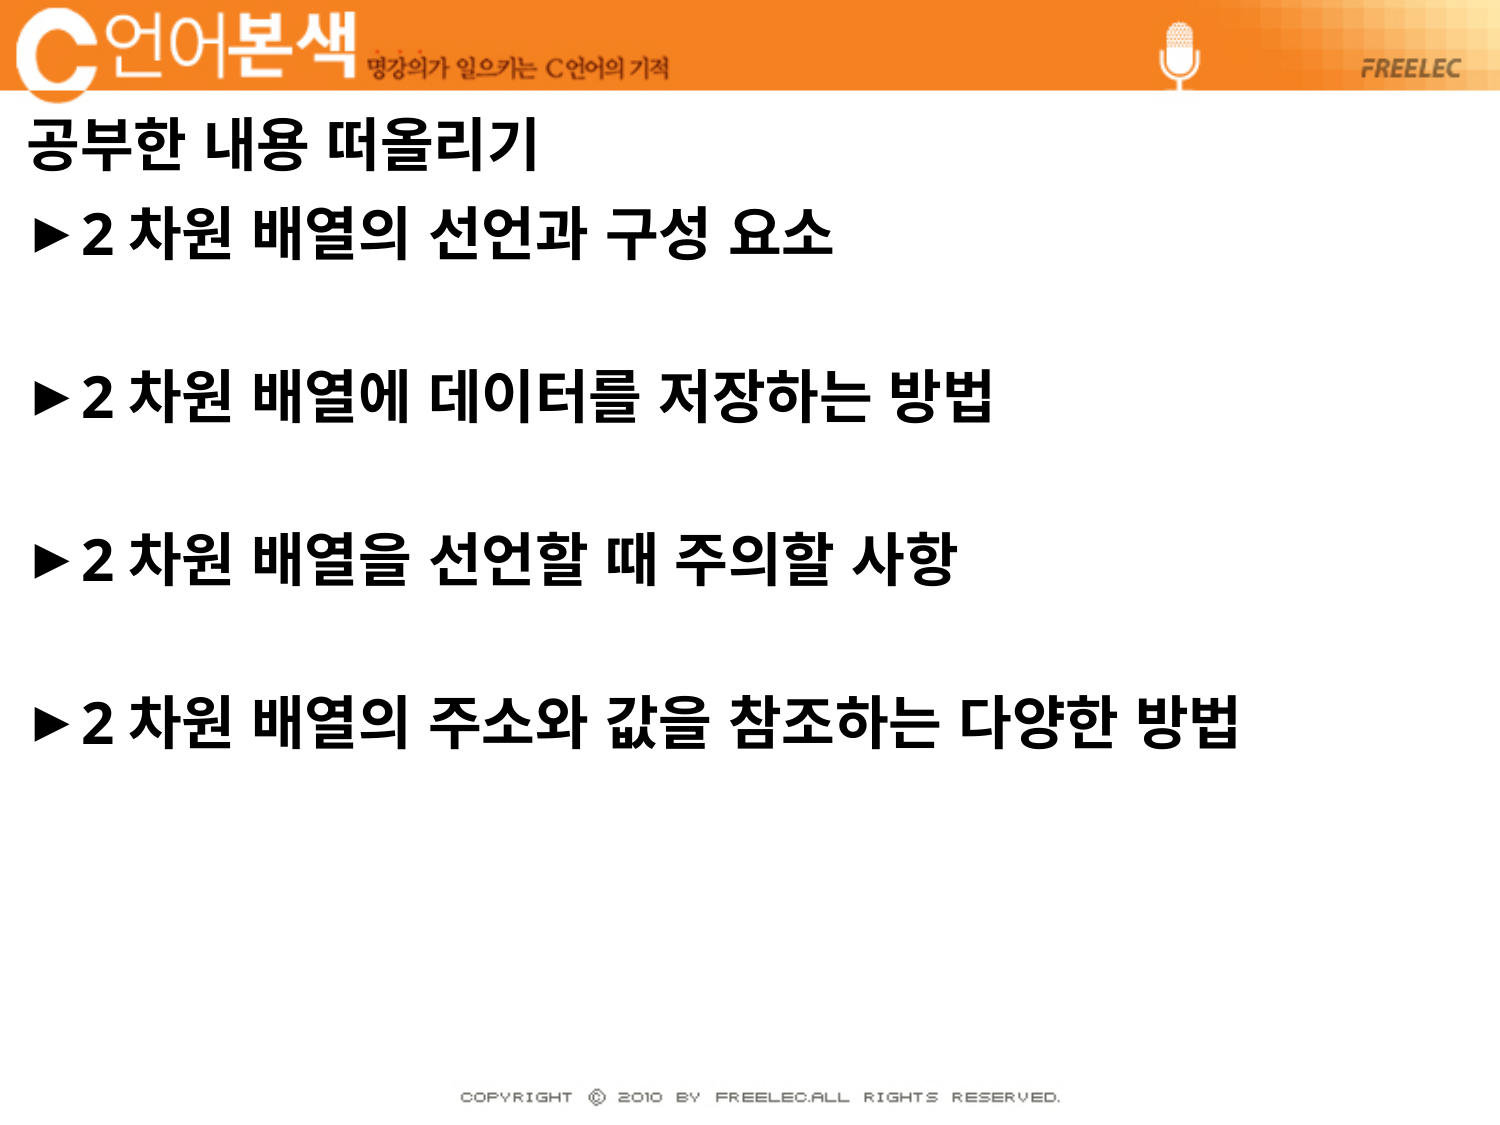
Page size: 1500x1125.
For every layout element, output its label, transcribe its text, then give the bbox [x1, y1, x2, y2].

title 공부한 내용 떠올리기 [11, 107, 1500, 178]
picture [0, 0, 1500, 1125]
list 2차원 배열의 선언과 구성 요소 2차원 배열에 데이터를 저장하는 방법 2차원 배열을 선언할 때 주의할 사항 2차원 배열의 주소와 값을 참조하는 다양한 방법 [8, 189, 1500, 1043]
